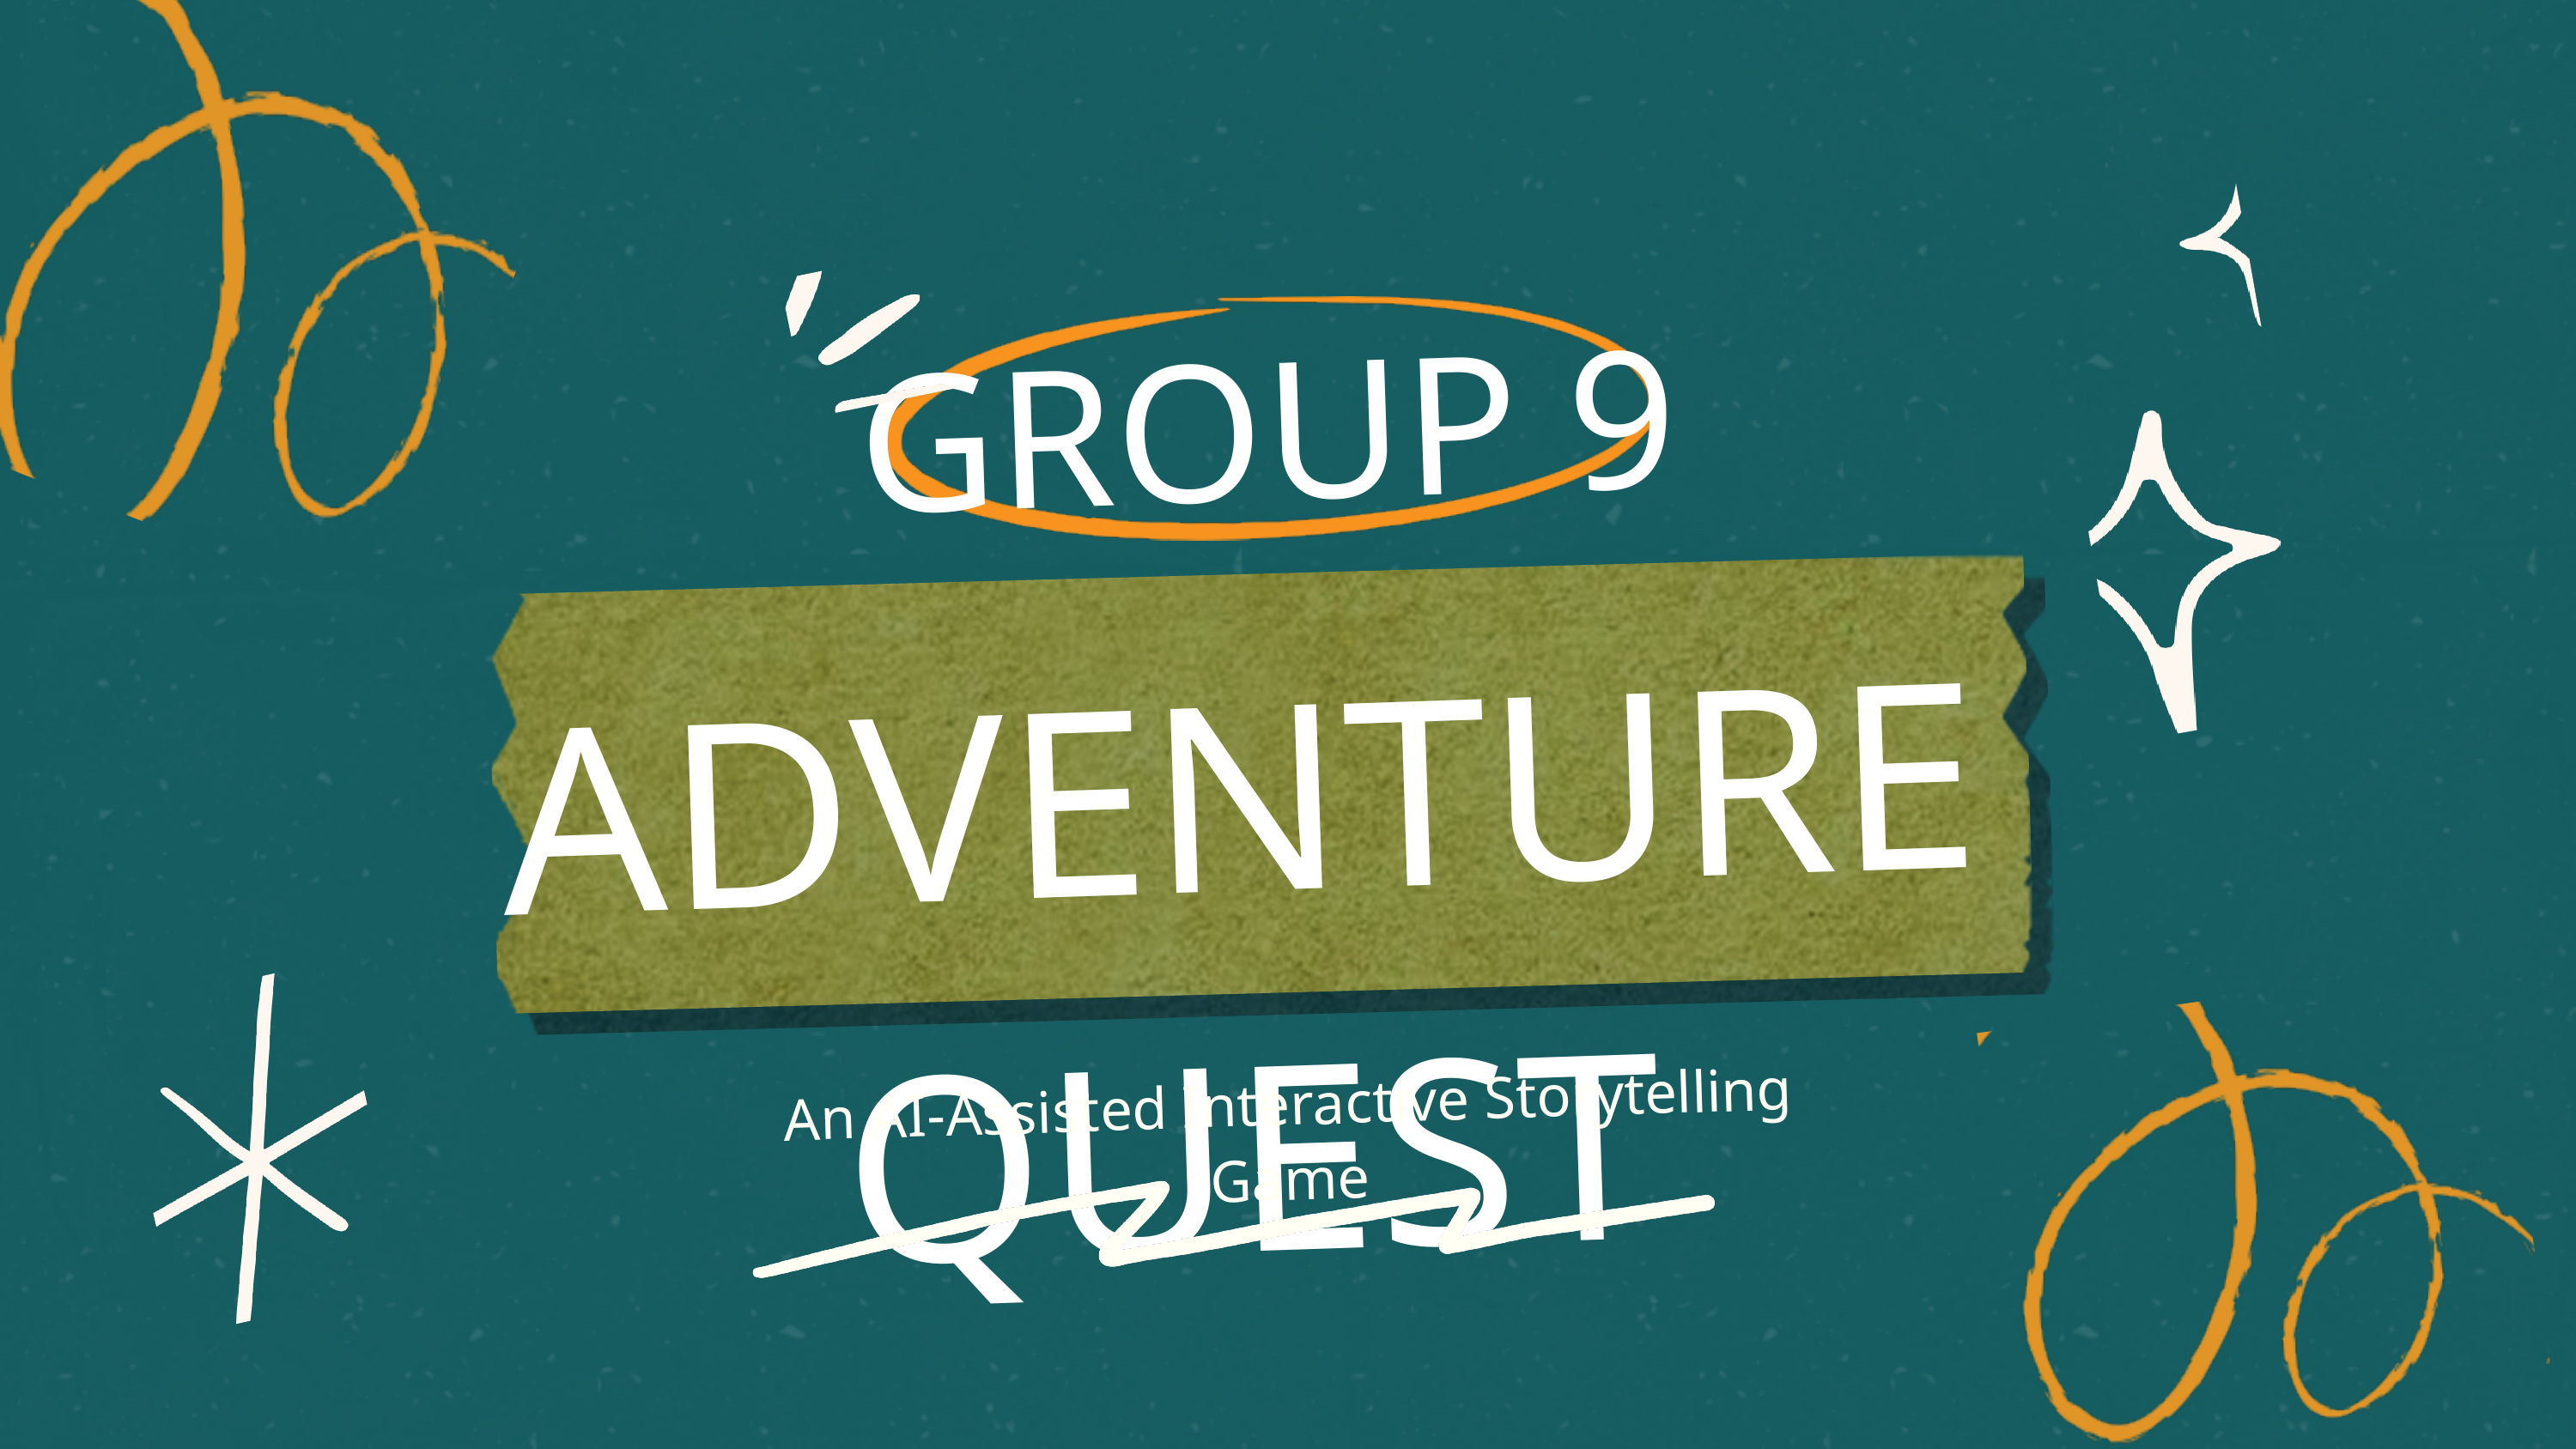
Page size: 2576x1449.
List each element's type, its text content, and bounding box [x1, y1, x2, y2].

text_box GROUP 9 [701, 252, 1833, 550]
text_box [107, 960, 409, 1337]
text_box [0, 0, 2576, 1449]
text_box [752, 1198, 1716, 1278]
text_box [1978, 960, 2560, 1449]
text_box [779, 247, 963, 419]
text_box ADVENTURE QUEST [465, 607, 2011, 1329]
text_box An AI-Assisted Interactive Storytelling Game [702, 1046, 1876, 1231]
text_box [1212, 525, 1662, 541]
text_box [2025, 137, 2329, 743]
text_box [0, 0, 572, 615]
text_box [486, 552, 2057, 1036]
